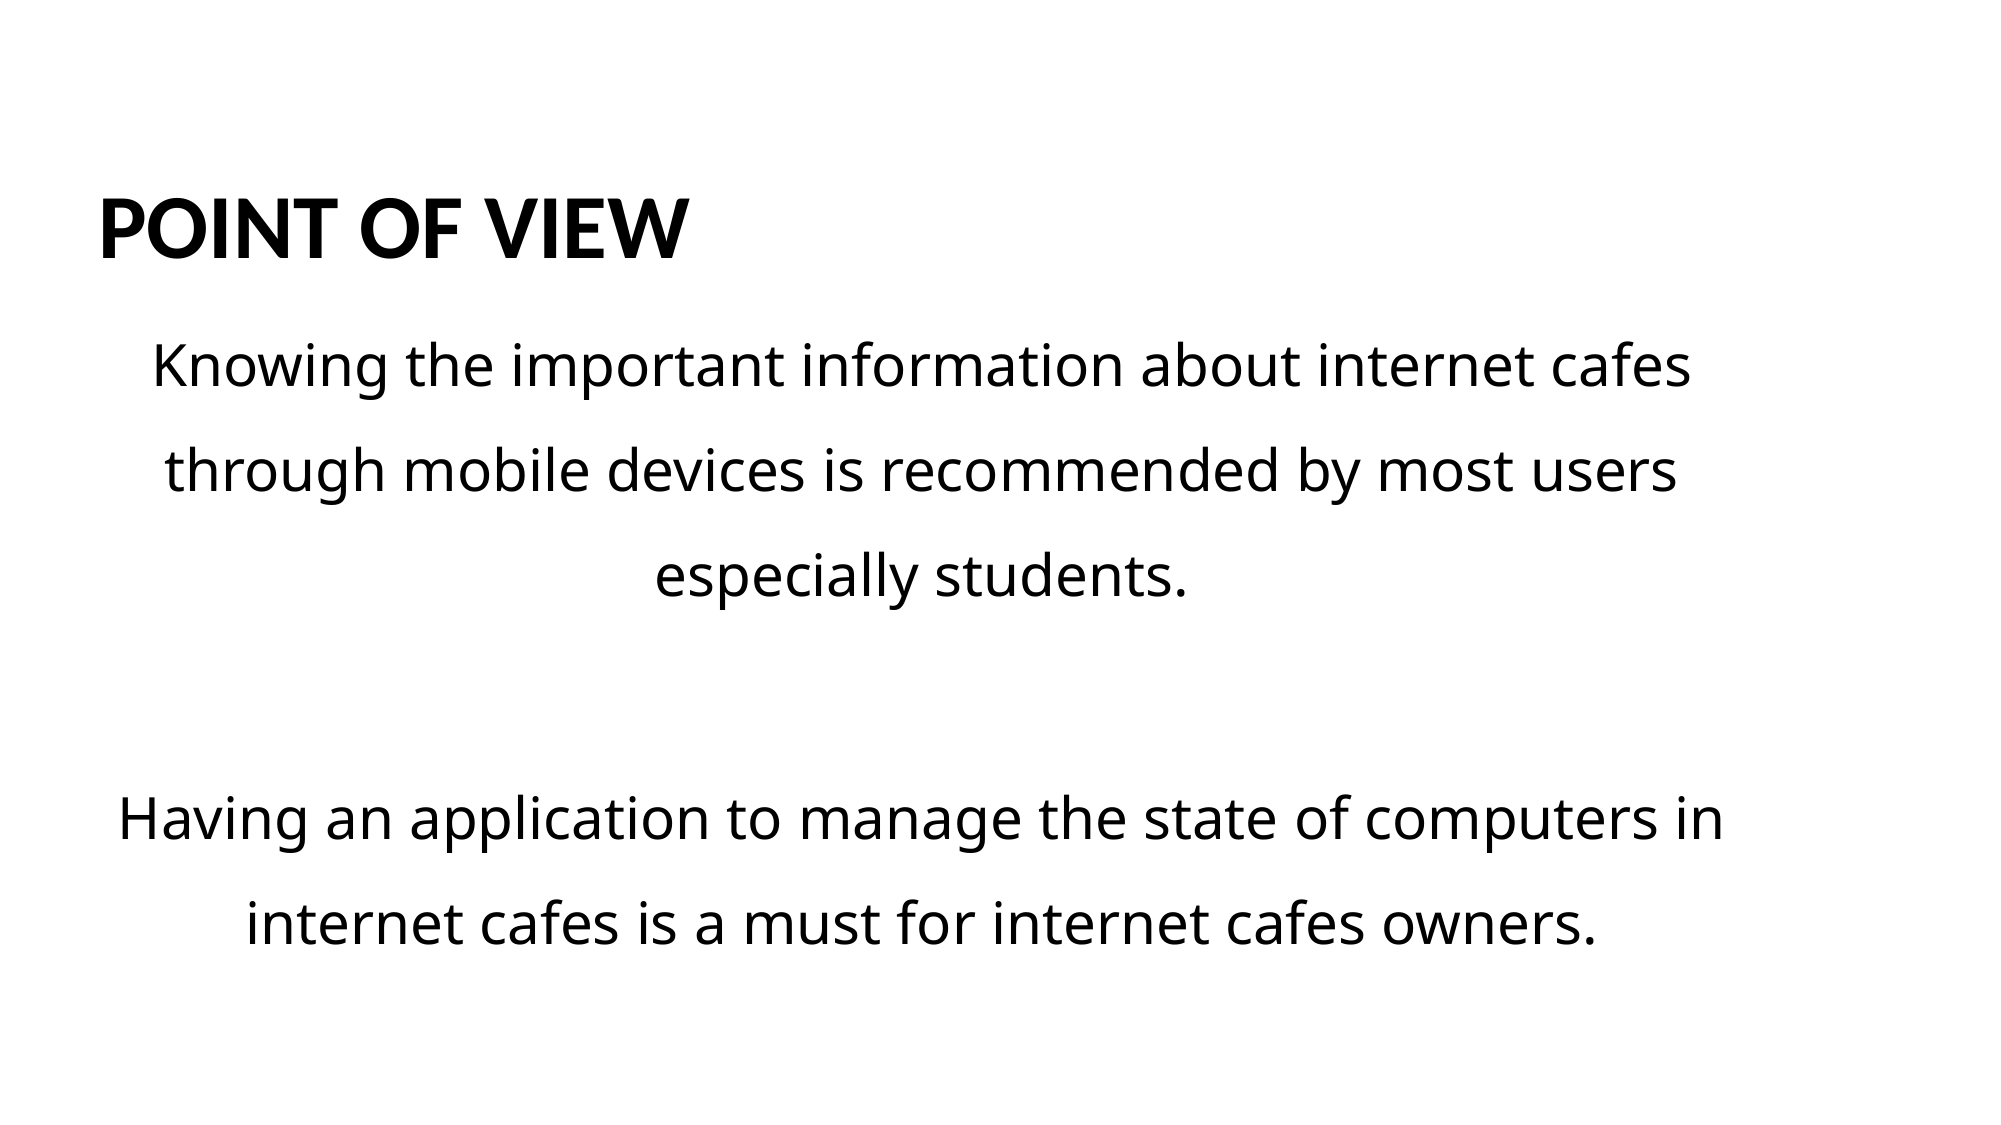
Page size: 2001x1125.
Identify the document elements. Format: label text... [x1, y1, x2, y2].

text_box POINT OF VIEW [83, 159, 1000, 285]
text_box Knowing the important information about internet cafes through mobile devices is recommended by most users especially students. Having an application to manage the state of computers in internet cafes is a must for internet cafes owners. [83, 285, 1761, 964]
